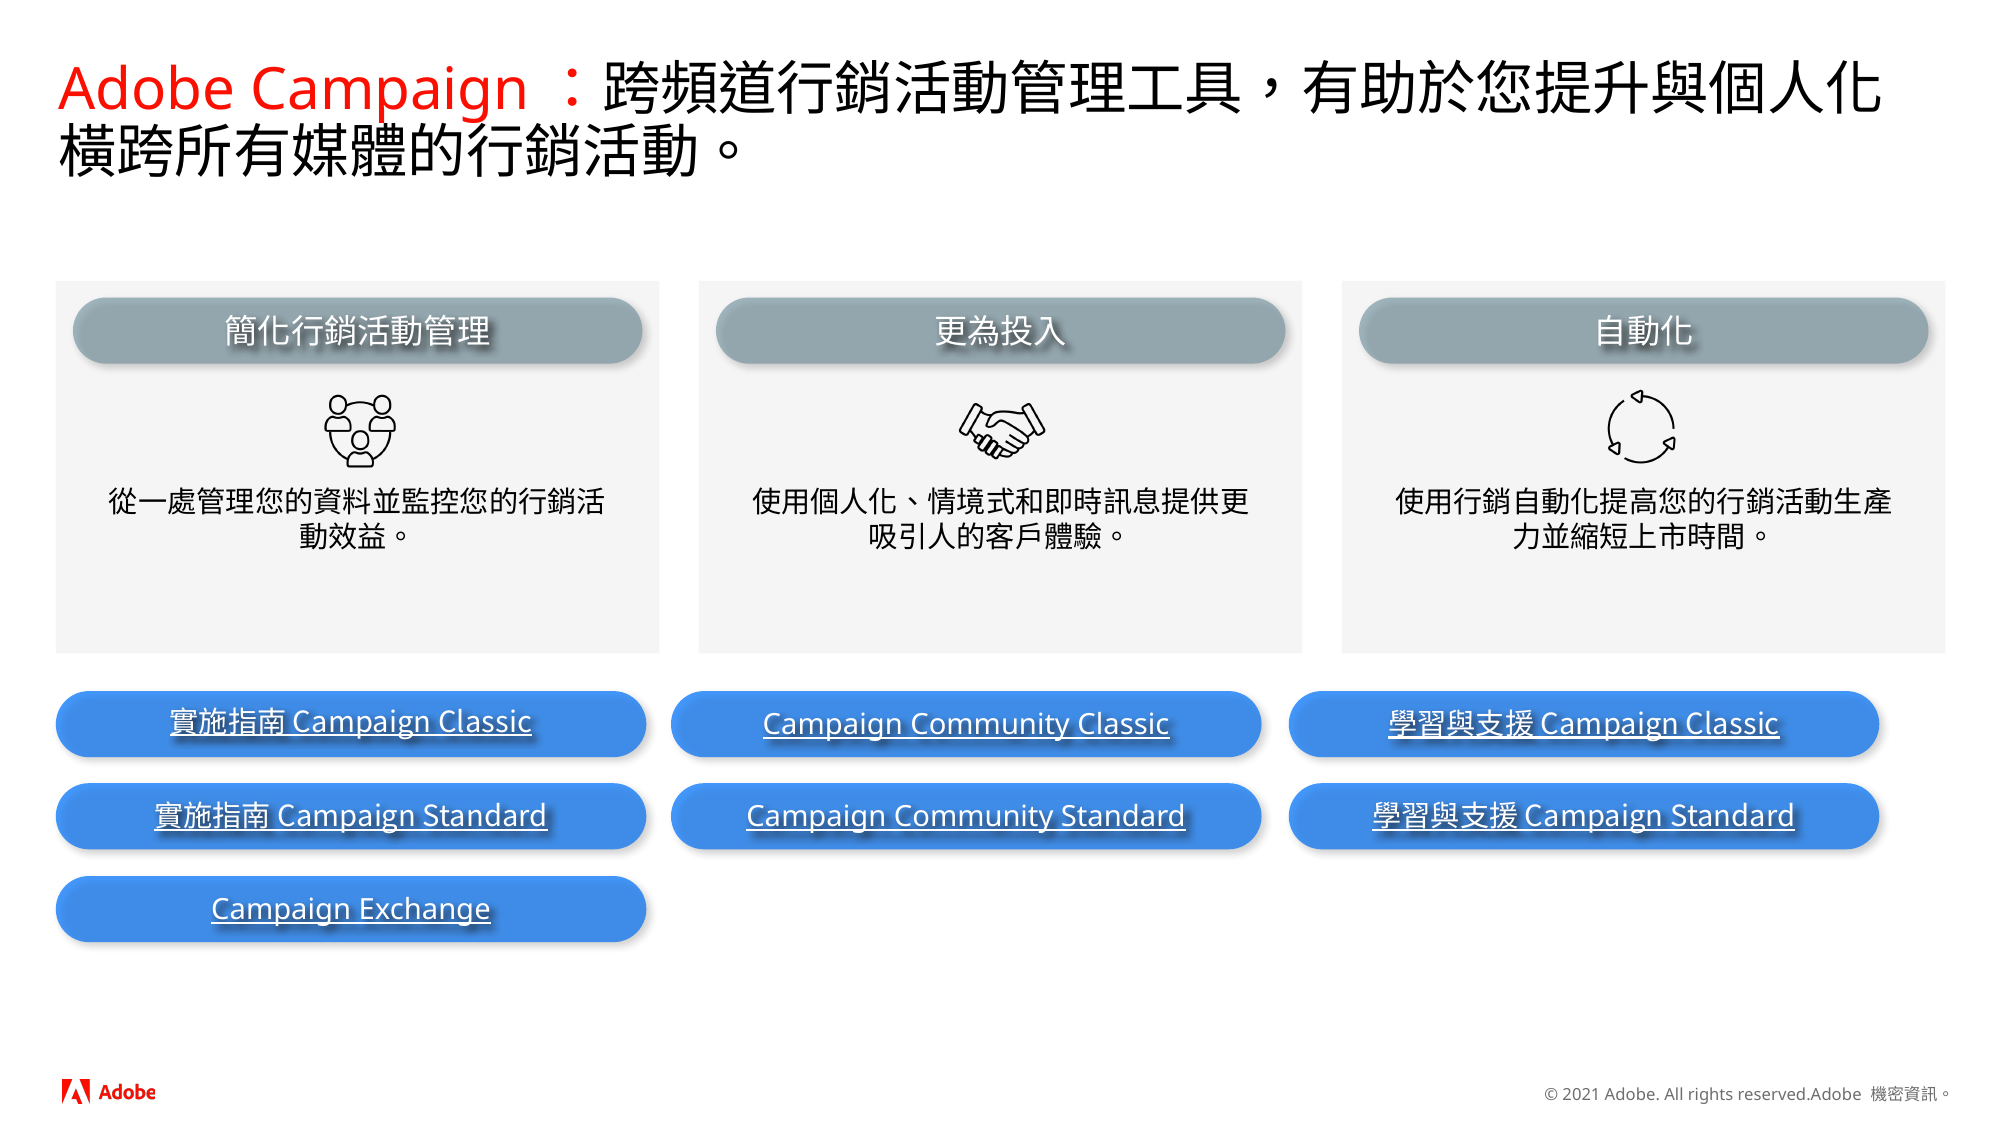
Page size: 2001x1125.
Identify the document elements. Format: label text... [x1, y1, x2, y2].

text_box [670, 691, 1262, 758]
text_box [1288, 783, 1880, 850]
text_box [698, 280, 1303, 654]
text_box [670, 783, 1262, 850]
picture [958, 402, 1046, 460]
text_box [1341, 280, 1946, 654]
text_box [55, 875, 647, 943]
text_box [1288, 691, 1880, 758]
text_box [55, 280, 660, 654]
picture [1607, 389, 1676, 464]
picture [324, 394, 396, 468]
title Adobe Campaign：跨頻道行銷活動管理工具，有助於您提升與個人化橫跨所有媒體的行銷活動。 [51, 51, 1940, 158]
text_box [55, 691, 647, 758]
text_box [55, 783, 647, 850]
